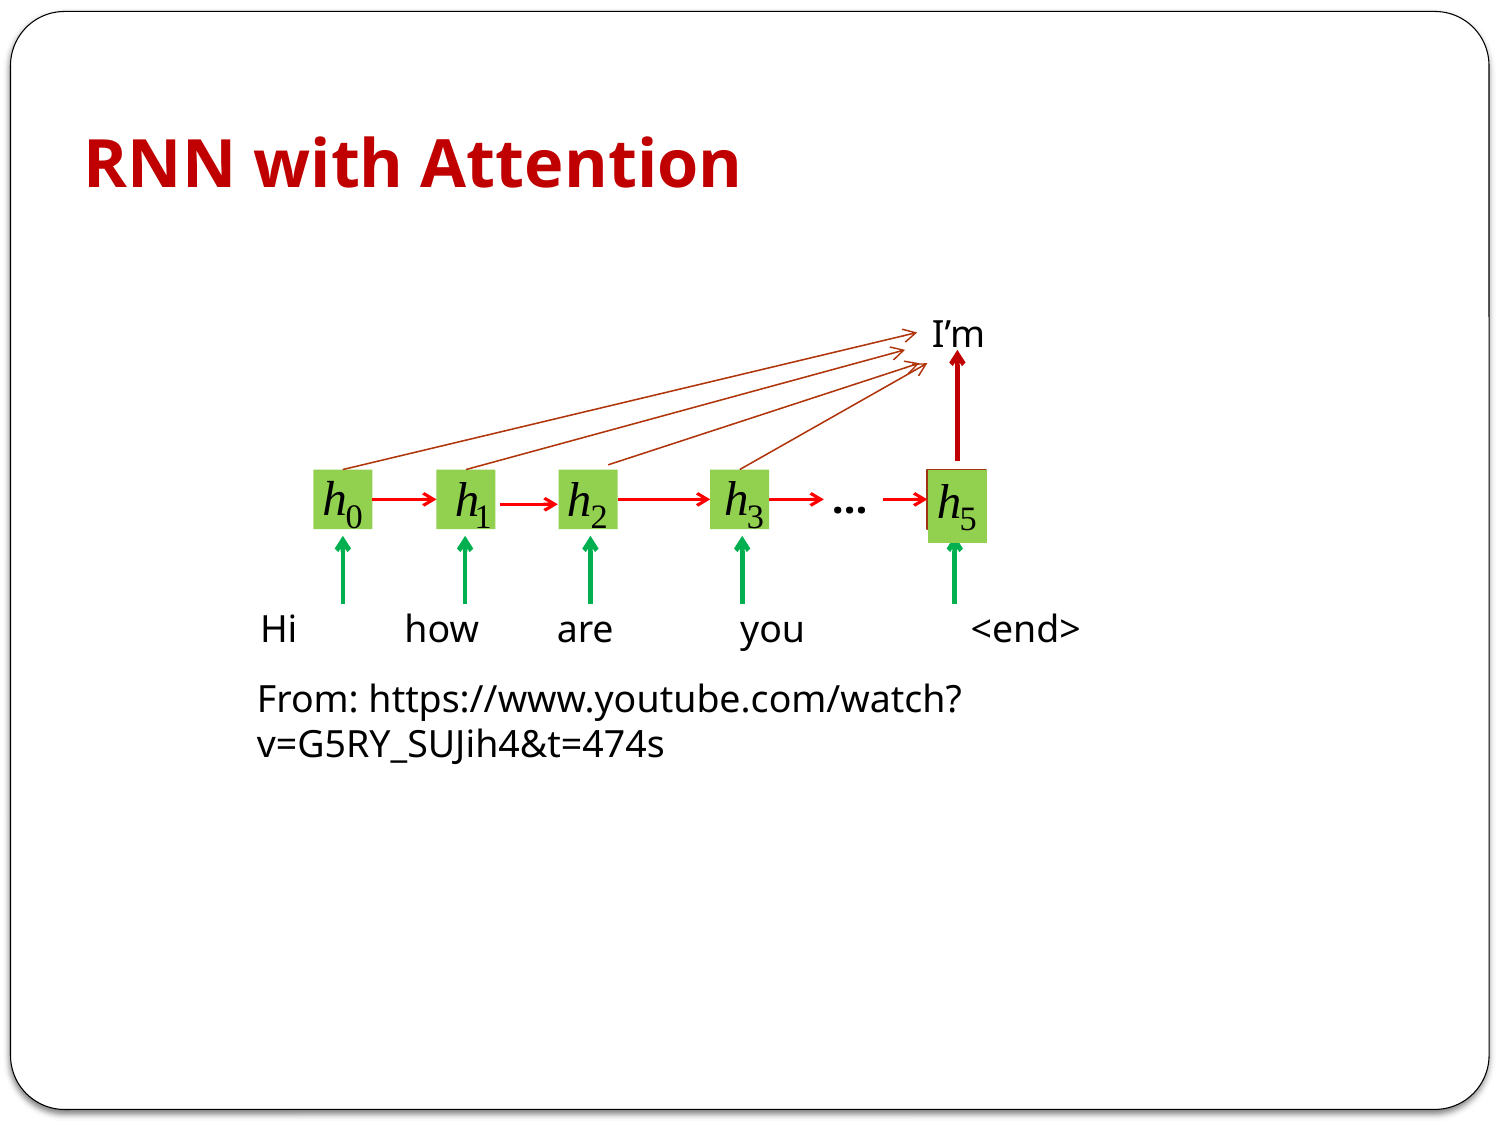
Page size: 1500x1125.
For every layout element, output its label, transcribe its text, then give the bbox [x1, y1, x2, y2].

text_box [435, 508, 439, 530]
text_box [465, 349, 906, 470]
text_box [435, 478, 439, 498]
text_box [557, 479, 617, 542]
text_box … [831, 479, 840, 530]
text_box I’m [917, 302, 1000, 363]
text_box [714, 479, 775, 541]
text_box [342, 332, 920, 470]
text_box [739, 362, 928, 470]
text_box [927, 469, 987, 544]
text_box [313, 466, 373, 541]
text_box Hi how are you <end> [225, 597, 1098, 658]
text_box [445, 478, 500, 542]
text_box RNN with Attention [69, 113, 758, 209]
text_box From: https://www.youtube.com/watch?v=G5RY_SUJih4&t=474s [242, 667, 1241, 773]
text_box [607, 362, 737, 466]
